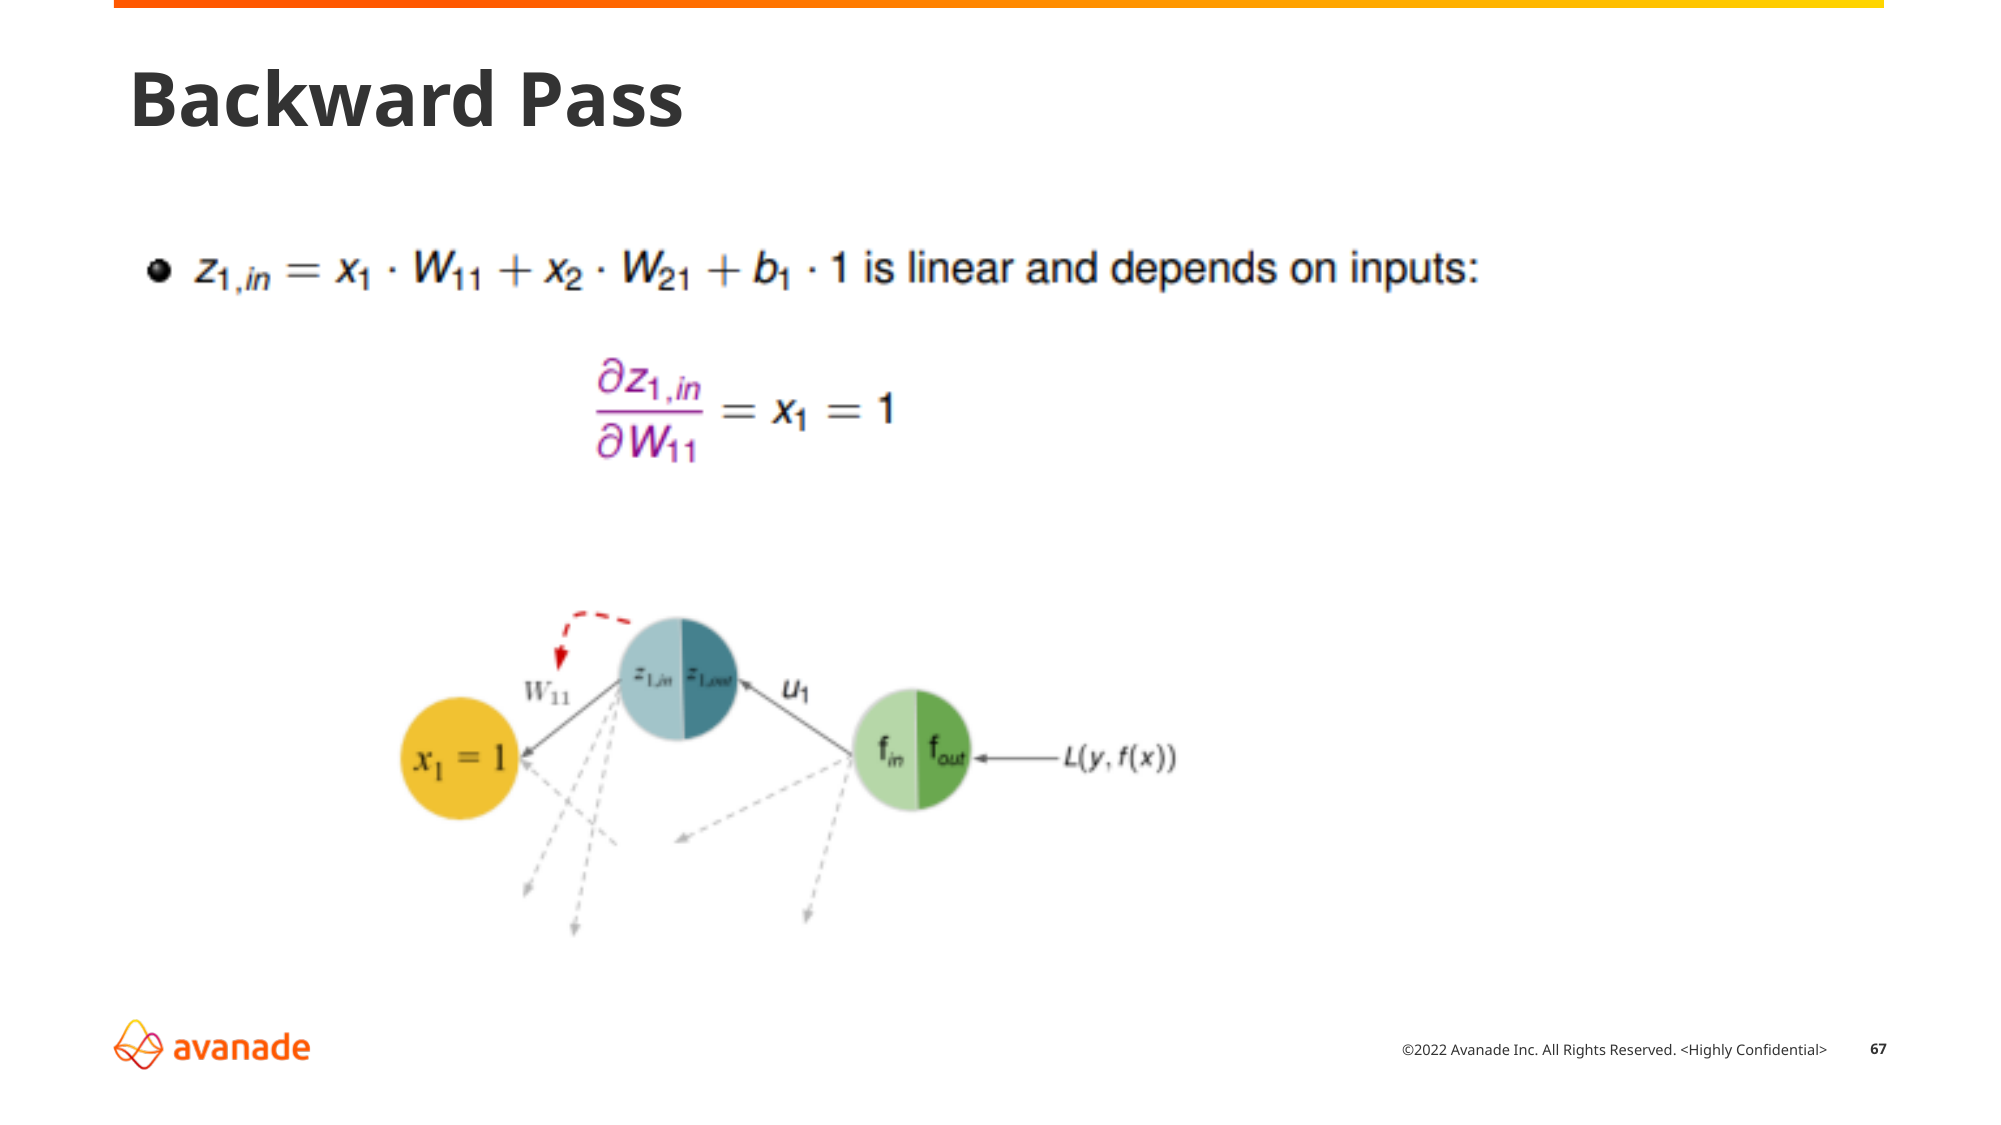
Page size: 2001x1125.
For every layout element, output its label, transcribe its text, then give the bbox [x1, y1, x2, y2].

title Backward Pass [113, 54, 1883, 219]
picture [93, 999, 339, 1090]
picture [117, 218, 1515, 990]
